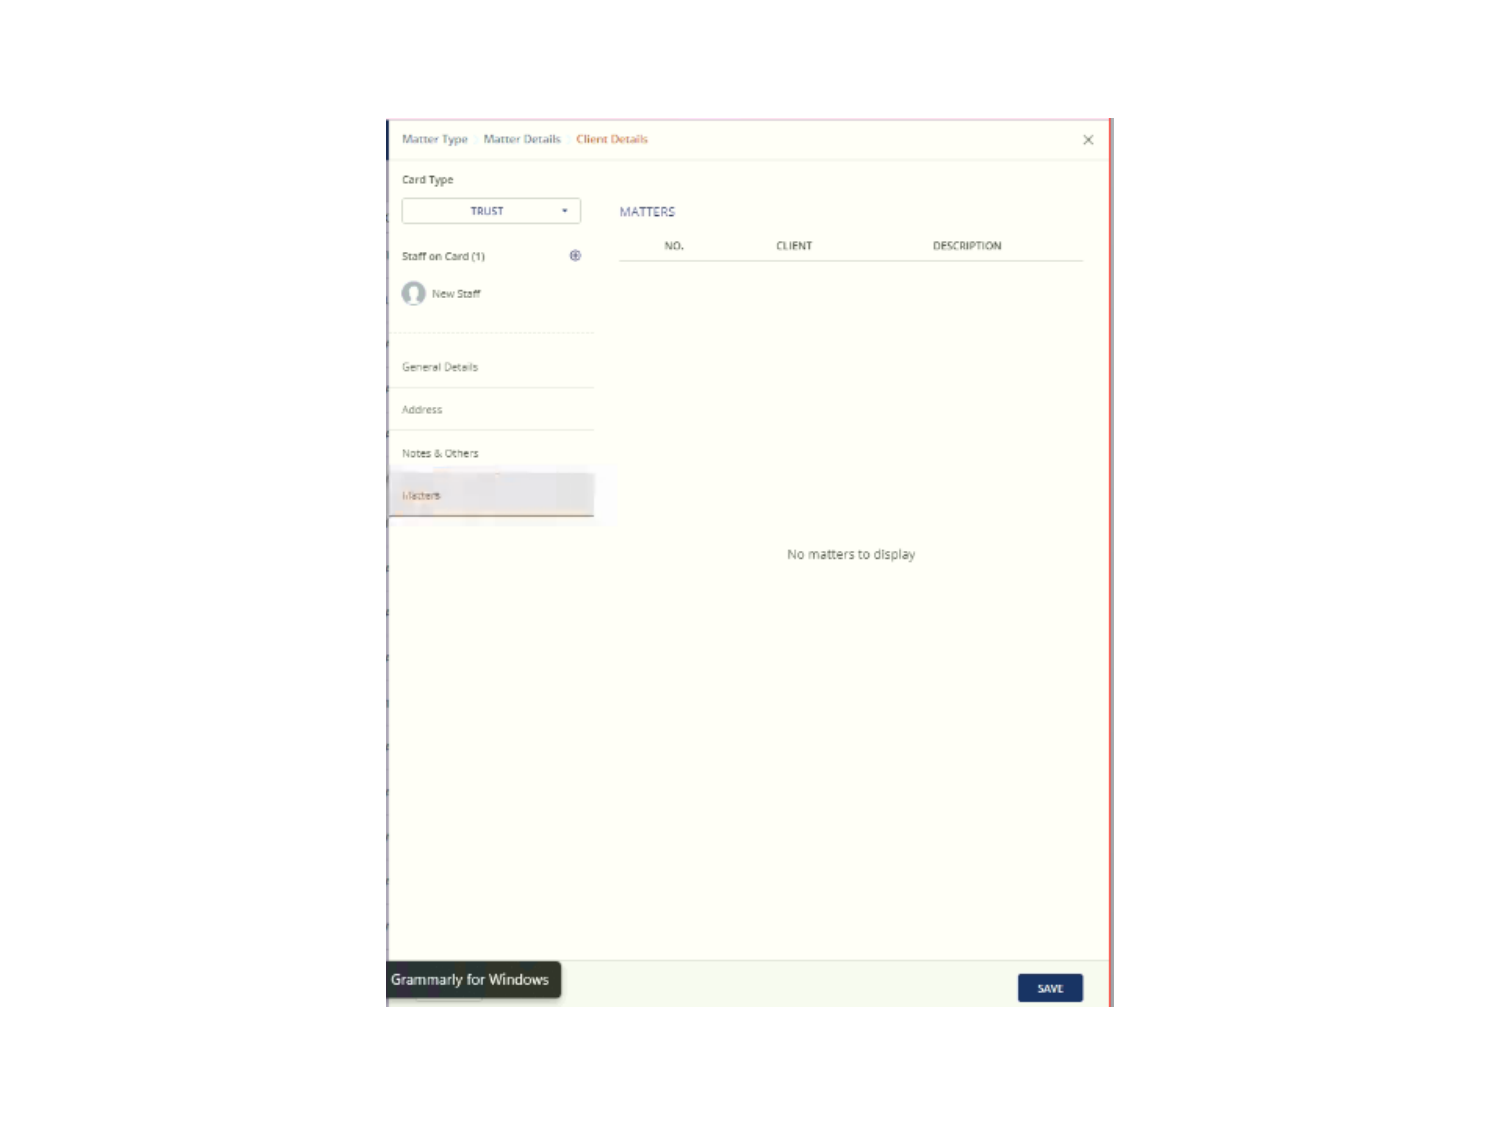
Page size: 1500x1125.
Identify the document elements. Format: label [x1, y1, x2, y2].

picture [386, 118, 1114, 1007]
